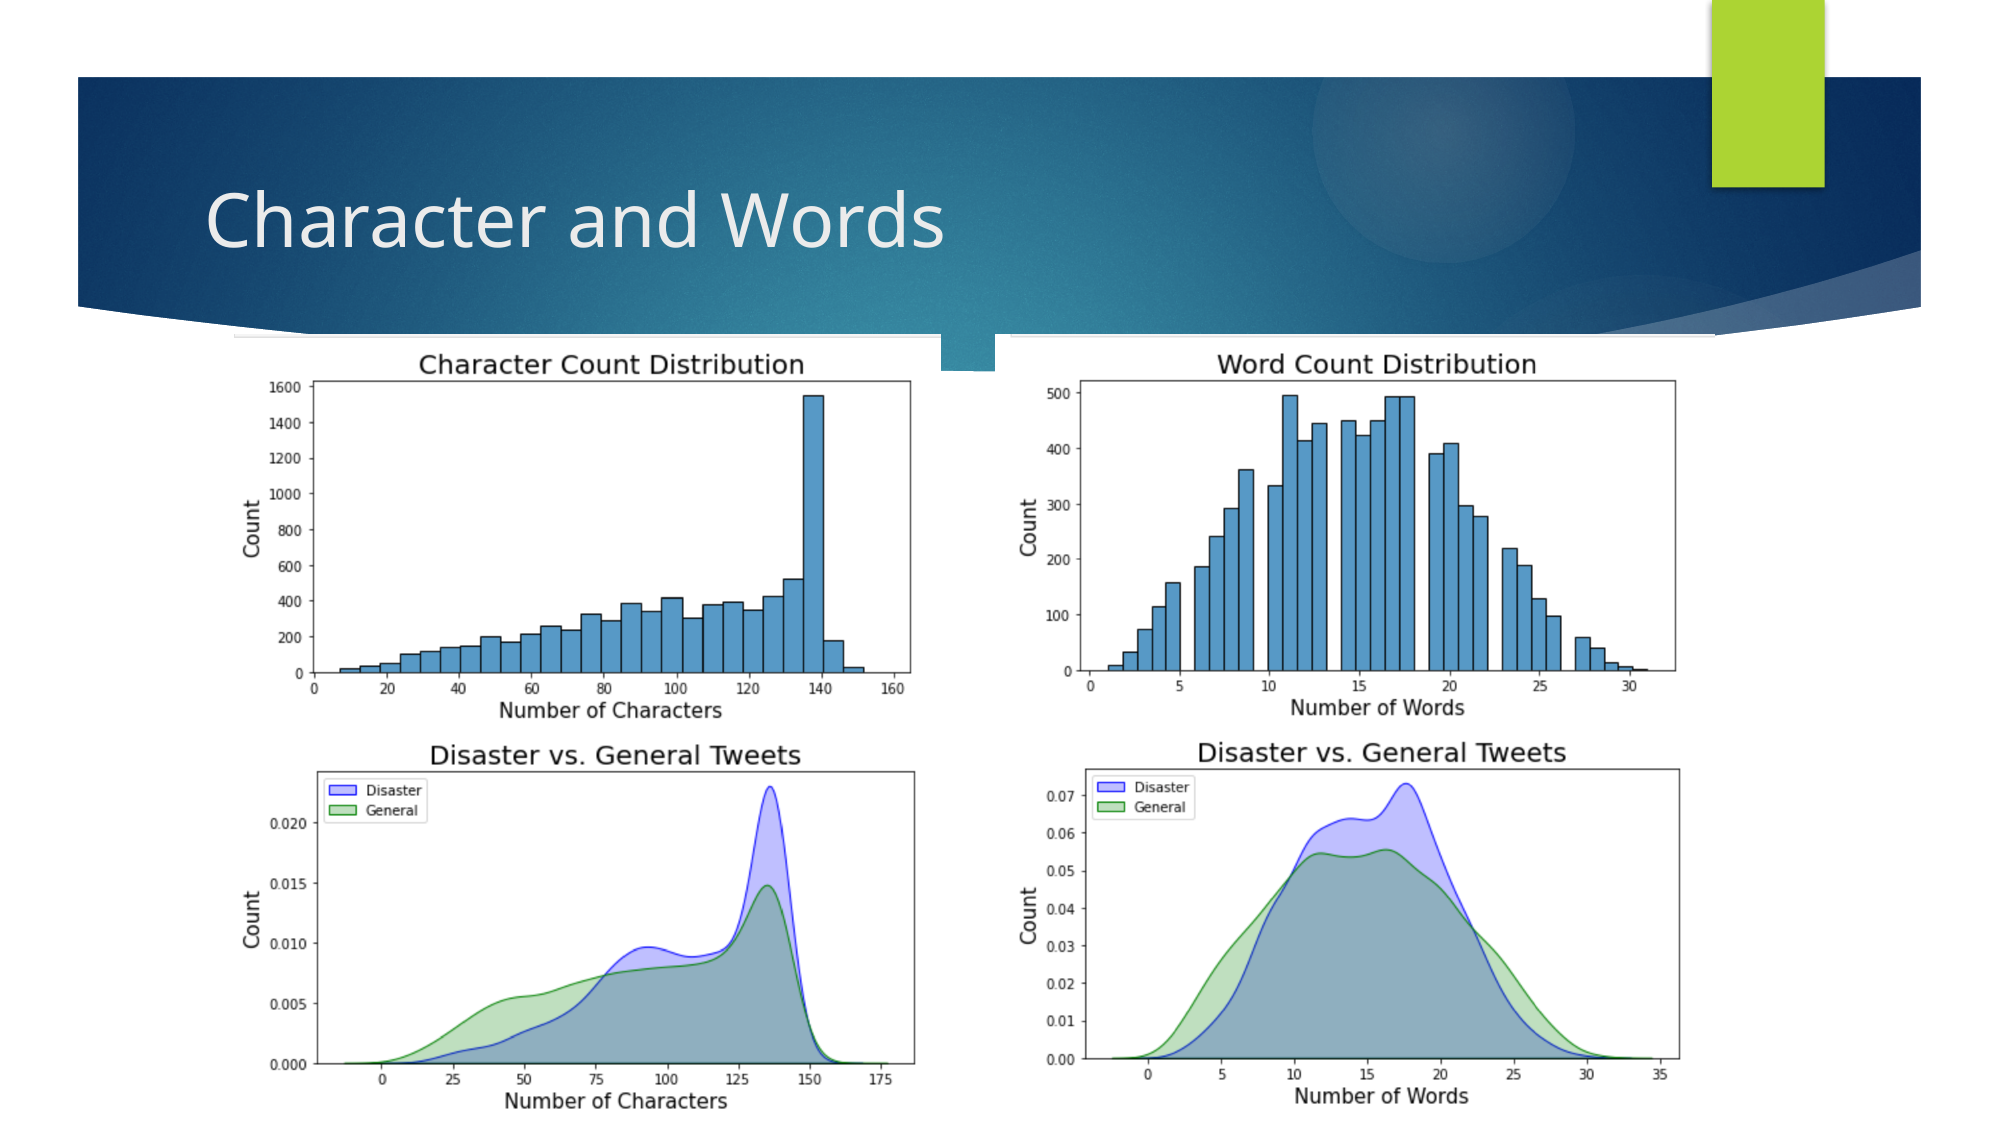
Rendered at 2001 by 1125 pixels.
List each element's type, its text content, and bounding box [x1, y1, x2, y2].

picture [226, 334, 941, 1125]
picture [995, 334, 1715, 1125]
title Character and Words [189, 159, 1627, 276]
